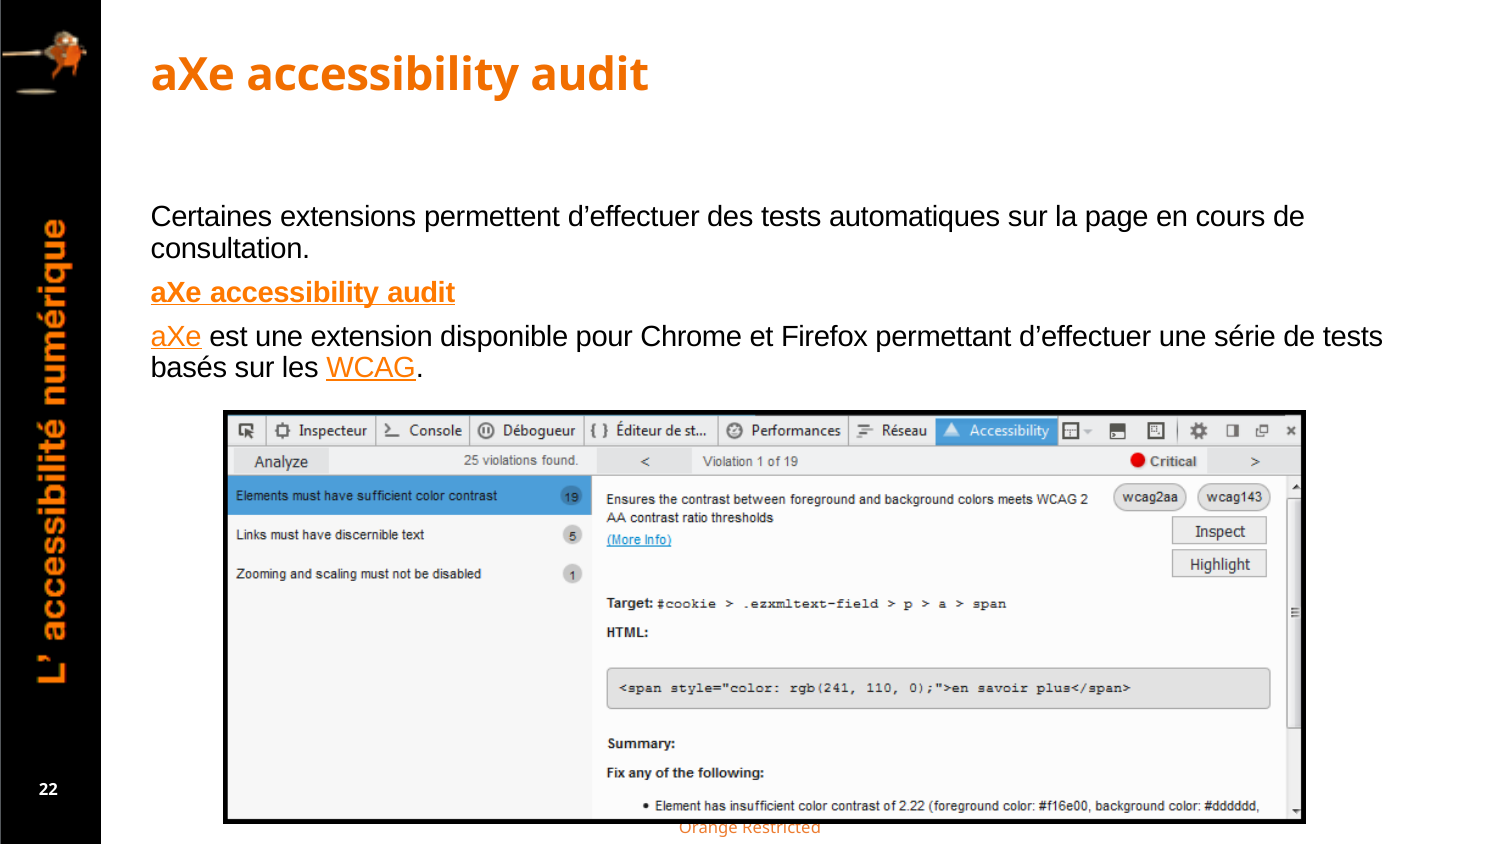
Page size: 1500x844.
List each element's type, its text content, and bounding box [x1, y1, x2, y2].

list Certaines extensions permettent d’effectuer des tests automatiques sur la page en cours de consultation. aXe accessibility audit aXe est une extension disponible pour Chrome et Firefox permettant d’effectuer une série de tests basés sur les WCAG. [135, 194, 1459, 741]
title aXe accessibility audit [135, 43, 1459, 166]
picture [222, 410, 1306, 824]
picture [0, 0, 101, 844]
